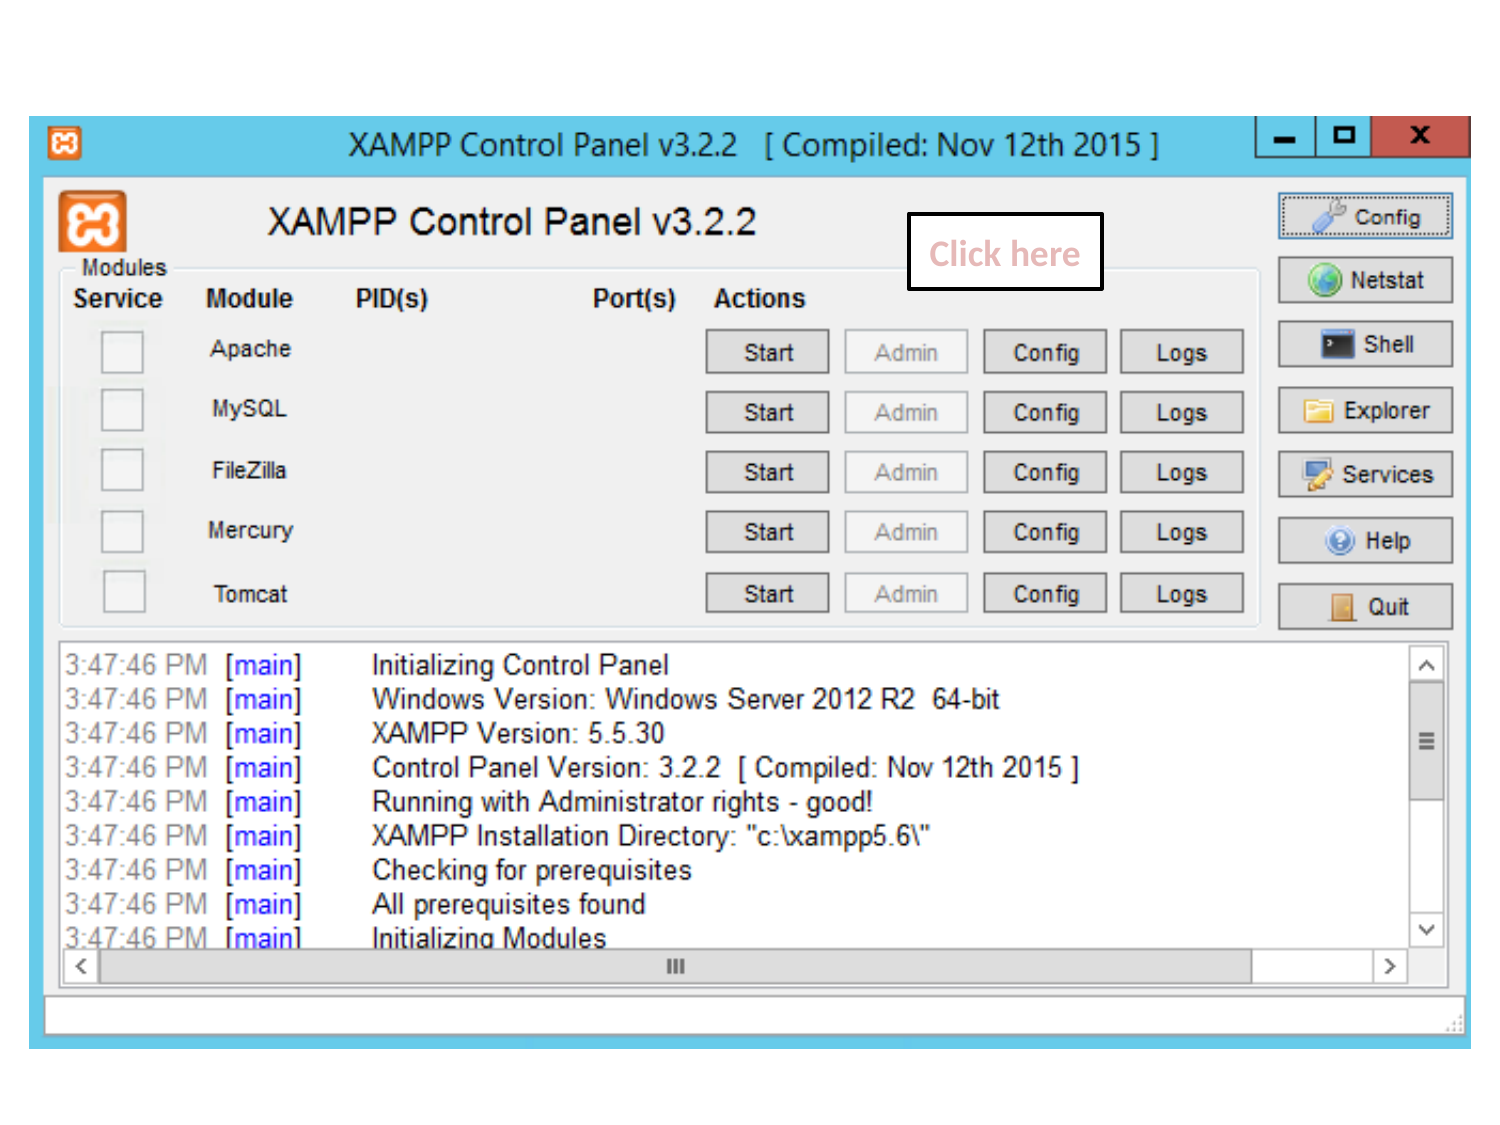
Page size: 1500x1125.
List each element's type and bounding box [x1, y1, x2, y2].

list [29, 116, 1471, 1049]
